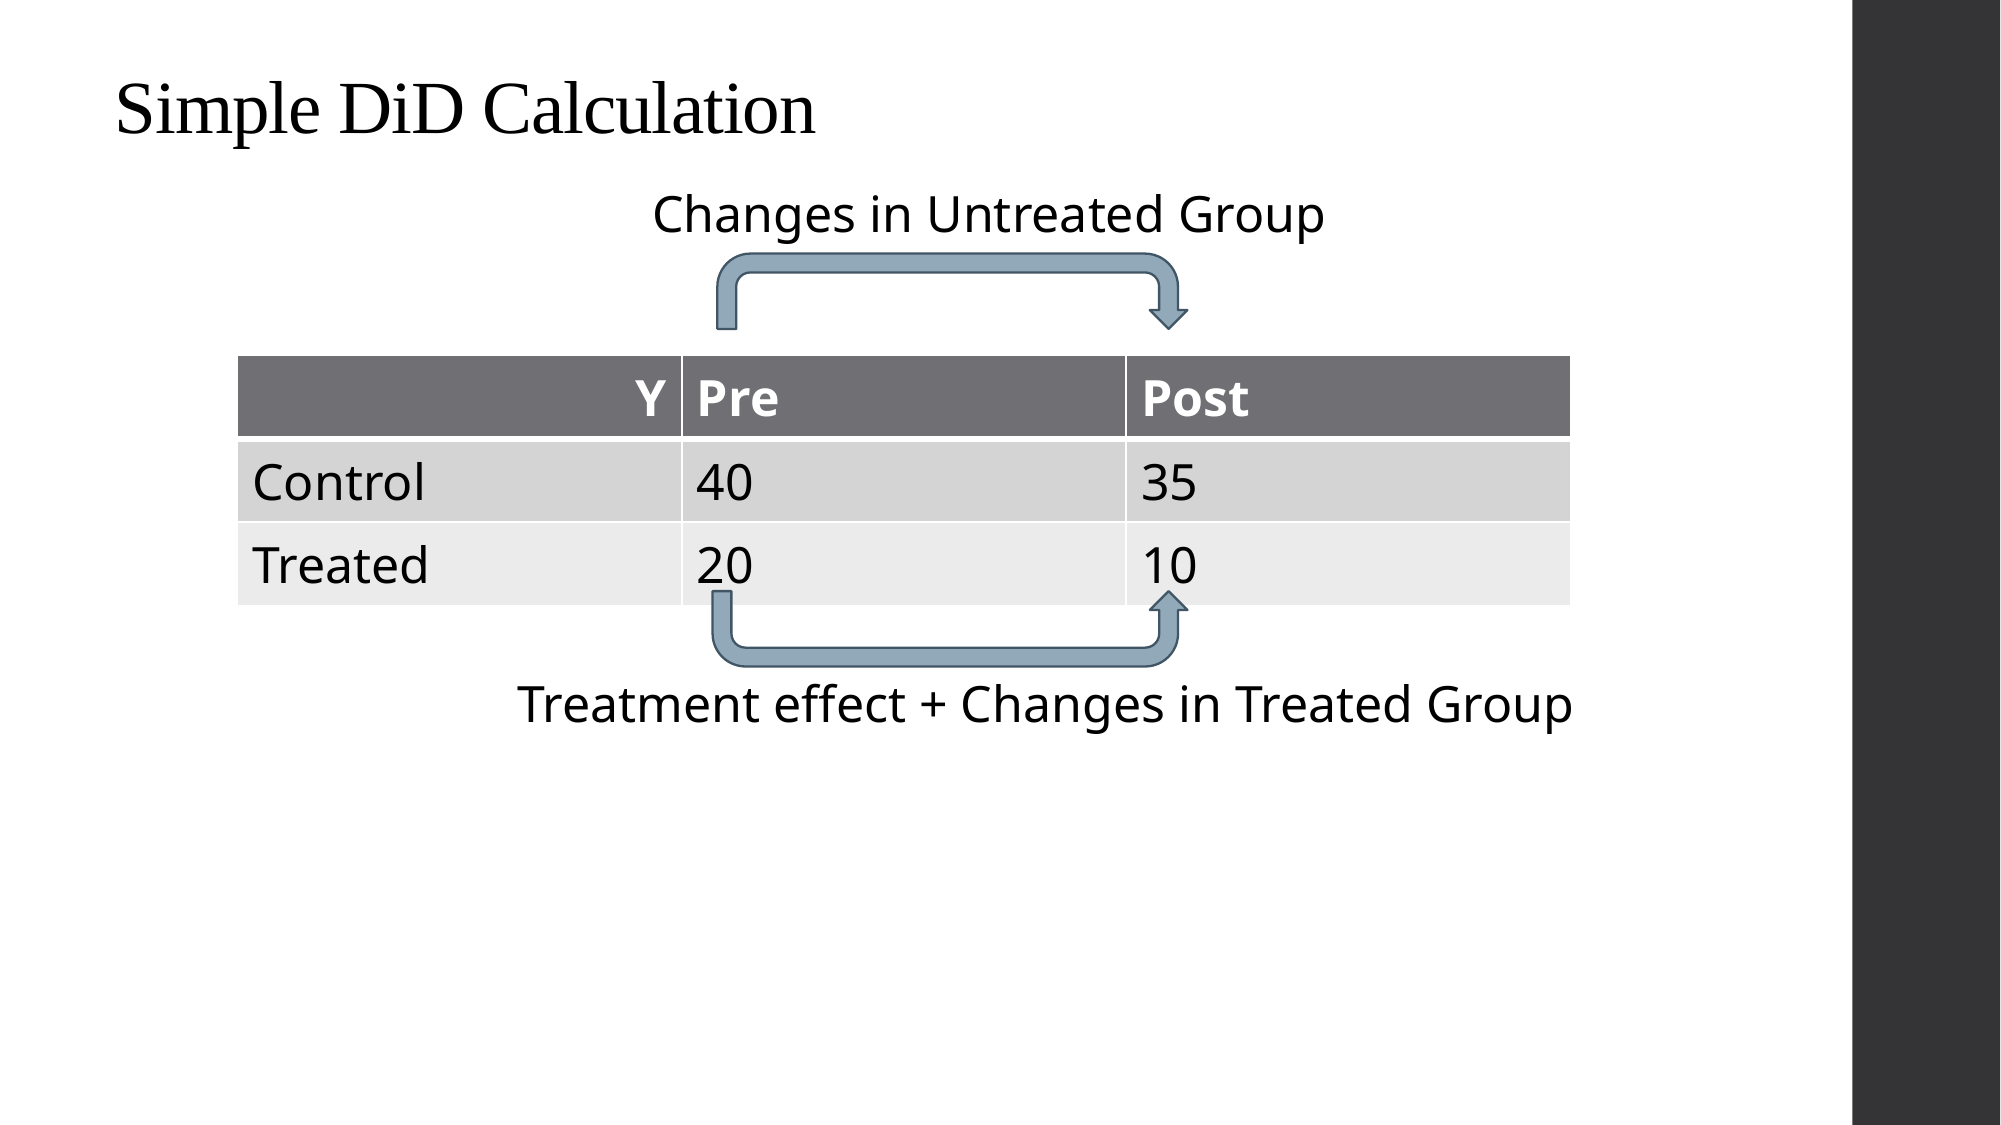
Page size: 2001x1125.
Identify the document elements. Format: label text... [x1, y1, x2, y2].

table_header Pre [683, 356, 1125, 436]
table_header Post [1127, 356, 1570, 436]
text_box [716, 252, 1189, 331]
table_cell 35 [1127, 442, 1570, 521]
table_cell Treated [238, 523, 681, 605]
text_box [711, 589, 1189, 665]
table_cell 40 [683, 442, 1125, 521]
text_box Treatment effect + Changes in Treated Group [502, 665, 1590, 741]
title Simple DiD Calculation [99, 55, 1813, 158]
list [200, 174, 1743, 1019]
table_cell Control [238, 442, 681, 521]
table_cell 10 [1127, 523, 1570, 605]
table_header Y [238, 356, 681, 436]
text_box Changes in Untreated Group [637, 174, 1470, 250]
table_cell 20 [683, 523, 1125, 605]
